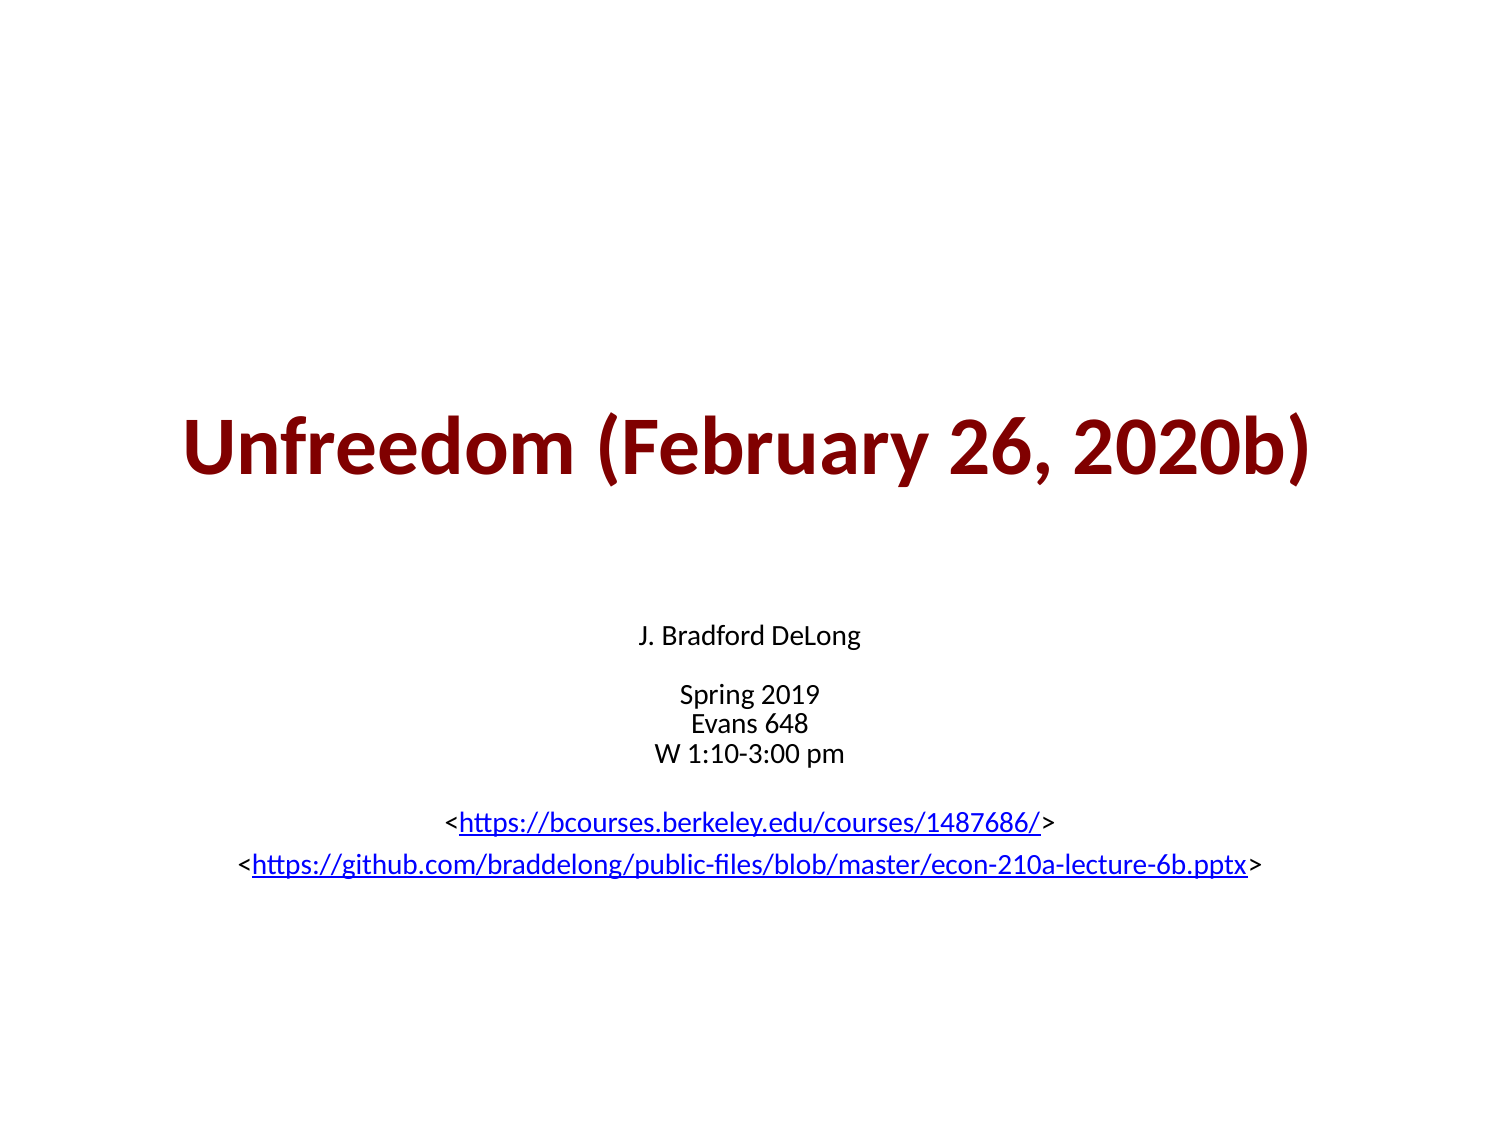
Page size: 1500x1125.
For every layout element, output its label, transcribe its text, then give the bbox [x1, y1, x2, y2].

list J. Bradford DeLong Spring 2019 Evans 648 W 1:10-3:00 pm <https://bcourses.berkeley.edu/courses/1487686/> <https://github.com/braddelong/public-files/blob/master/econ-210a-lecture-6b.pptx> [224, 618, 1276, 989]
title Unfreedom (February 26, 2020b) [109, 332, 1386, 575]
